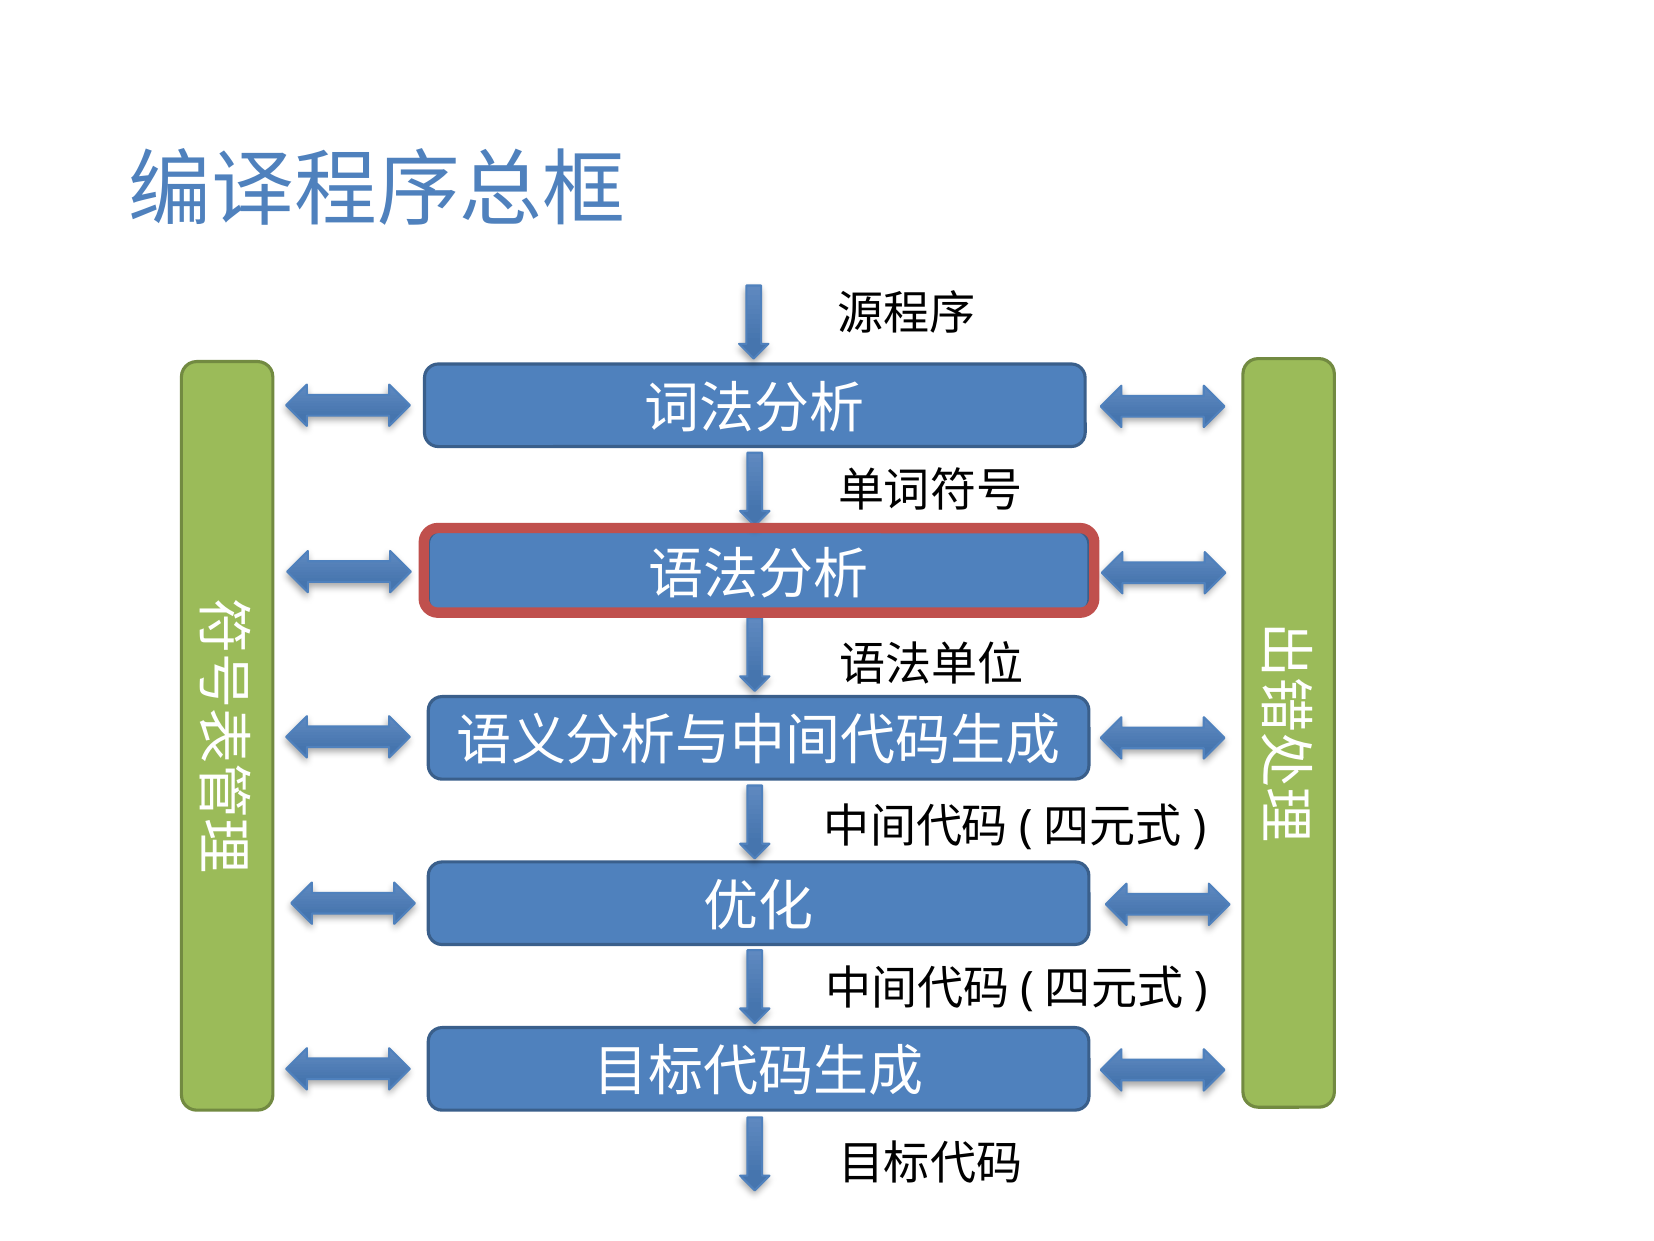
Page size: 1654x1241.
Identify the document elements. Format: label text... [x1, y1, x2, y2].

text_box [739, 616, 771, 692]
text_box 源程序 [823, 275, 991, 346]
text_box [1105, 882, 1231, 926]
text_box 语法单位 [824, 626, 1039, 752]
text_box 目标代码 [823, 1126, 1038, 1196]
text_box 中间代码(四元式) [810, 951, 1223, 1022]
text_box 中间代码(四元式) [809, 788, 1222, 859]
text_box [1100, 716, 1226, 760]
text_box 出错处理 [1241, 357, 1336, 1109]
text_box [739, 451, 771, 526]
text_box [285, 1047, 411, 1091]
text_box 优化 [426, 860, 1091, 947]
text_box 目标代码生成 [426, 1025, 1091, 1112]
text_box [739, 784, 771, 860]
text_box 词法分析 [422, 362, 1087, 449]
text_box 单词符号 [823, 453, 1038, 523]
title 编译程序总框 [113, 65, 1541, 306]
text_box [739, 949, 771, 1024]
text_box [290, 881, 416, 925]
text_box [285, 715, 411, 759]
text_box [285, 383, 411, 427]
text_box 符号表管理 [179, 359, 275, 1112]
text_box [286, 549, 412, 594]
text_box [1100, 384, 1226, 428]
text_box [739, 1116, 771, 1192]
text_box [1100, 1048, 1226, 1092]
text_box [1101, 551, 1227, 595]
text_box [738, 284, 770, 360]
text_box [422, 526, 1096, 615]
text_box 语义分析与中间代码生成 [426, 694, 1091, 781]
